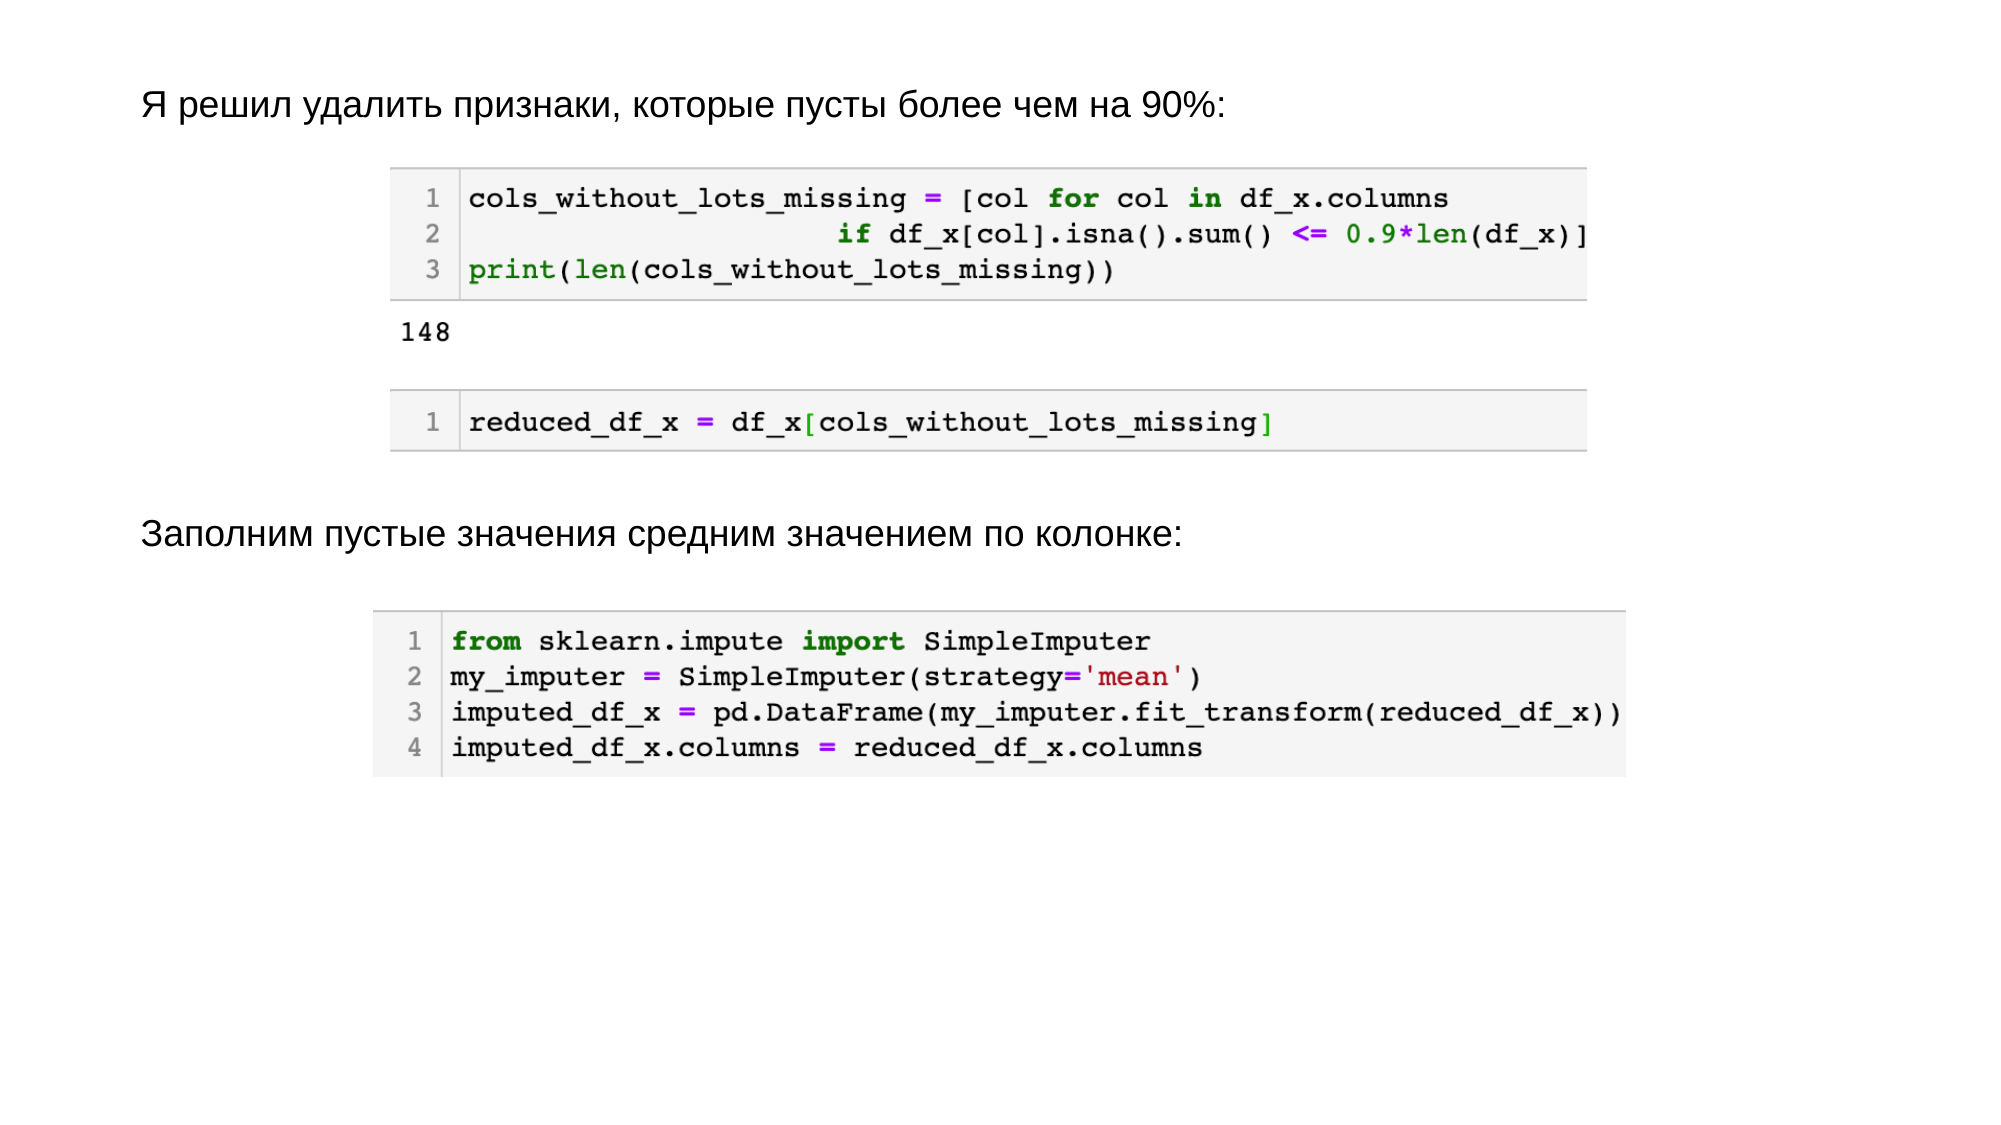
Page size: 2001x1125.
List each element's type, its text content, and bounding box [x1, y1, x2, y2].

text_box Заполним пустые значения средним значением по колонке: [125, 501, 1561, 562]
text_box Я решил удалить признаки, которые пусты более чем на 90%: [125, 72, 1852, 133]
picture [373, 607, 1627, 777]
picture [390, 162, 1587, 457]
